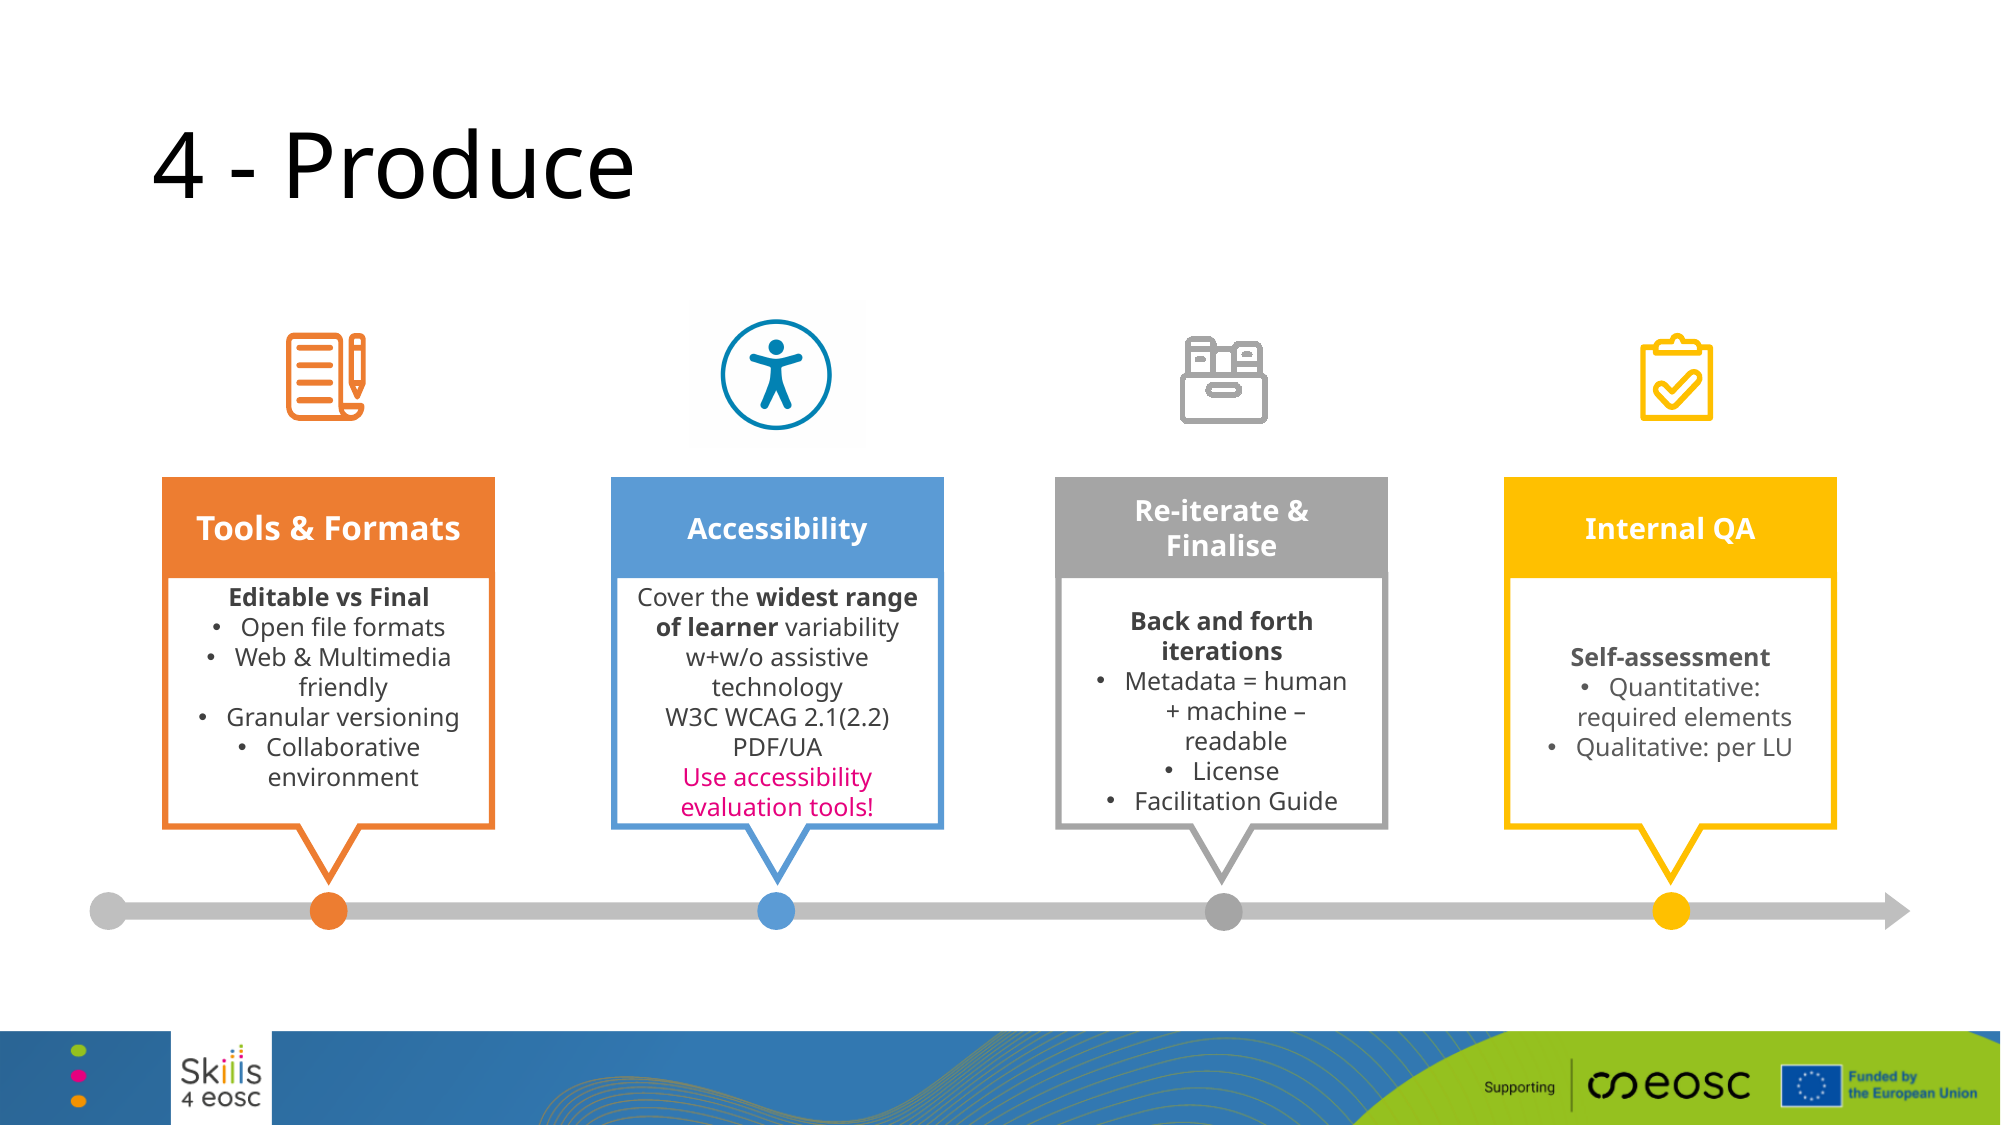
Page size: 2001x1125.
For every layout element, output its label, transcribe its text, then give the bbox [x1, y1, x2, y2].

picture [0, 0, 2001, 1125]
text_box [1180, 336, 1268, 424]
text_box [89, 332, 1911, 931]
title 4 - Produce [137, 59, 1863, 278]
